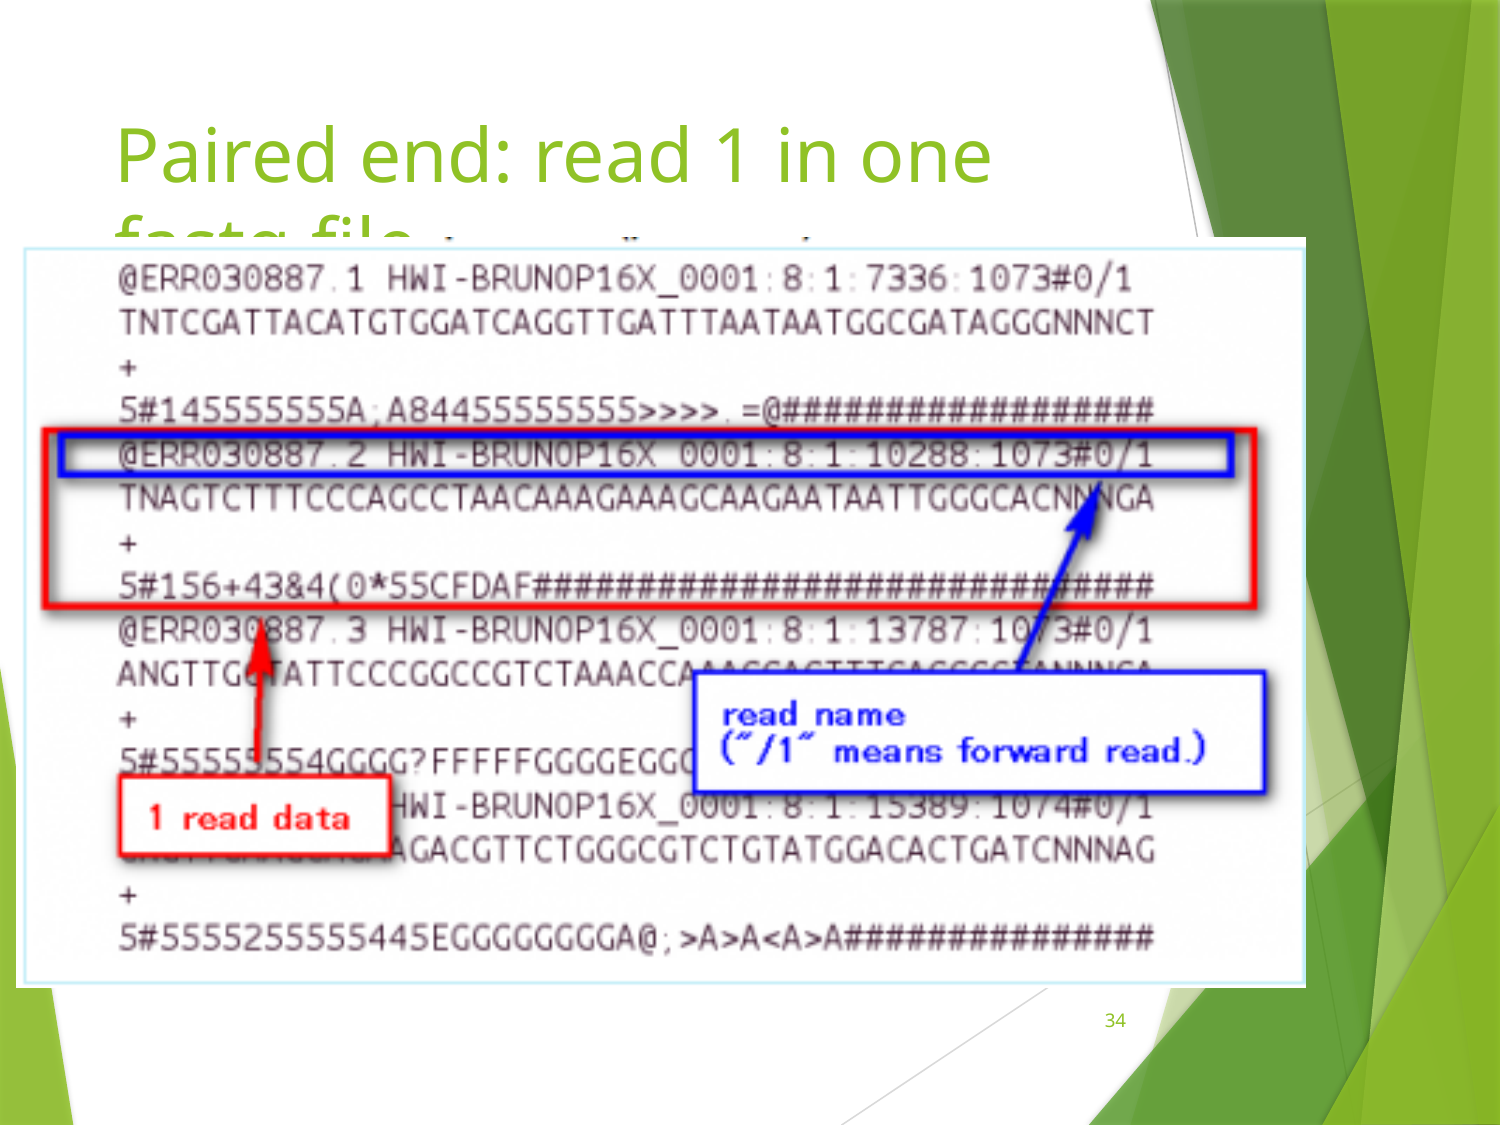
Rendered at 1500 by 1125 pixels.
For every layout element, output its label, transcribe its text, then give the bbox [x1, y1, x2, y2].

picture [16, 236, 1307, 988]
title Paired end: read 1 in one fastq file [99, 99, 1142, 236]
slide_number 34 [1057, 997, 1142, 1051]
